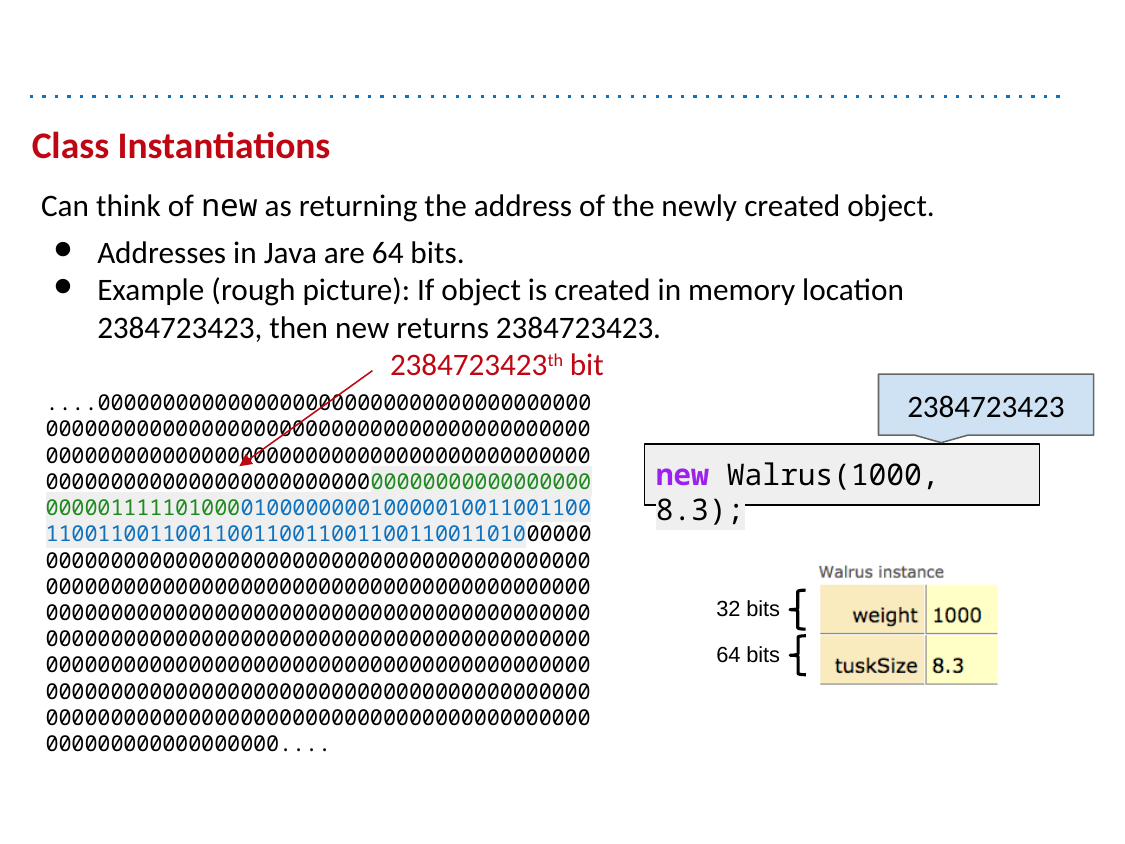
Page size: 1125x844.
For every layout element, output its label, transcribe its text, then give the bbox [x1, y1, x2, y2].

list Can think of new as returning the address of the newly created object. Addresses in Java are 64 bits. Example (rough picture): If object is created in memory location 2384723423, then new returns 2384723423. [29, 173, 1069, 706]
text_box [239, 370, 373, 467]
title Class Instantiations [20, 116, 1033, 178]
text_box 2384723423 [878, 374, 1094, 443]
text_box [705, 583, 818, 675]
text_box new Walrus(1000, 8.3); [644, 444, 1040, 506]
text_box 2384723423th bit [358, 345, 636, 381]
text_box ....00000000000000000000000000000000000000000000000000000000000000000000000000000000000000000000000000000000000000000000000000000000000000000000000000000000000000000000000001111101000010000000010000010011001100110011001100110011001100110011001101000000000000000000000000000000000000000000000000000000000000000000000000000000000000000000000000000000000000000000000000000000000000000000000000000000000000000000000000000000000000000000000000000000000000000000000000000000000000000000000000000000000000000000000000000000000000000000000000000000000000000000000000000000.... [34, 377, 603, 719]
picture [818, 558, 1000, 693]
